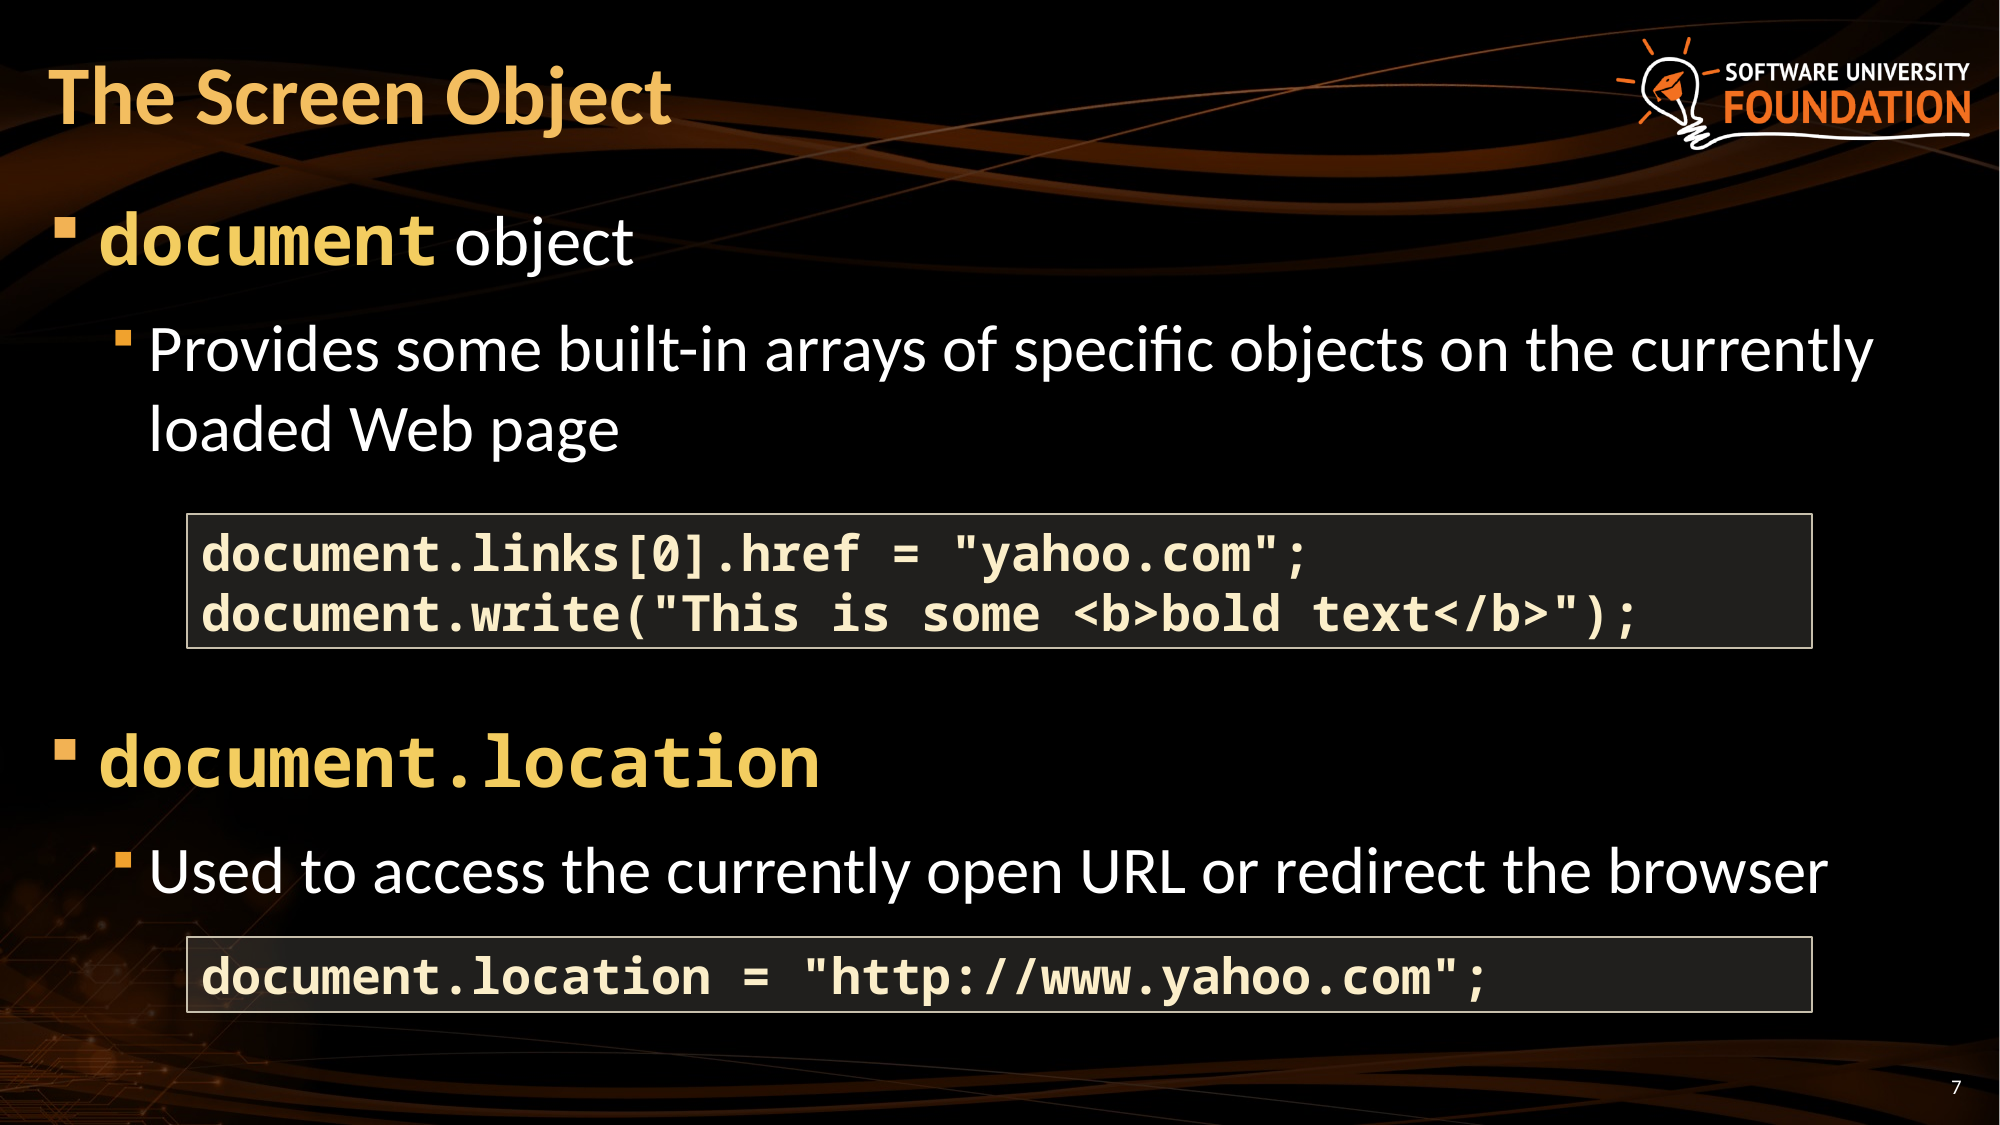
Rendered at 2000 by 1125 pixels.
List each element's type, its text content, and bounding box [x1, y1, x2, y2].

list document object Provides some built-in arrays of specific objects on the currently loaded Web page document.location Used to access the currently open URL or redirect the browser [31, 188, 1968, 1103]
text_box document.links[0].href = "yahoo.com"; document.write("This is some <b>bold text</b>"); [186, 513, 1813, 649]
picture [0, 0, 2000, 1125]
title The Screen Object [30, 6, 1602, 189]
text_box document.location = "http://www.yahoo.com"; [186, 937, 1813, 1013]
